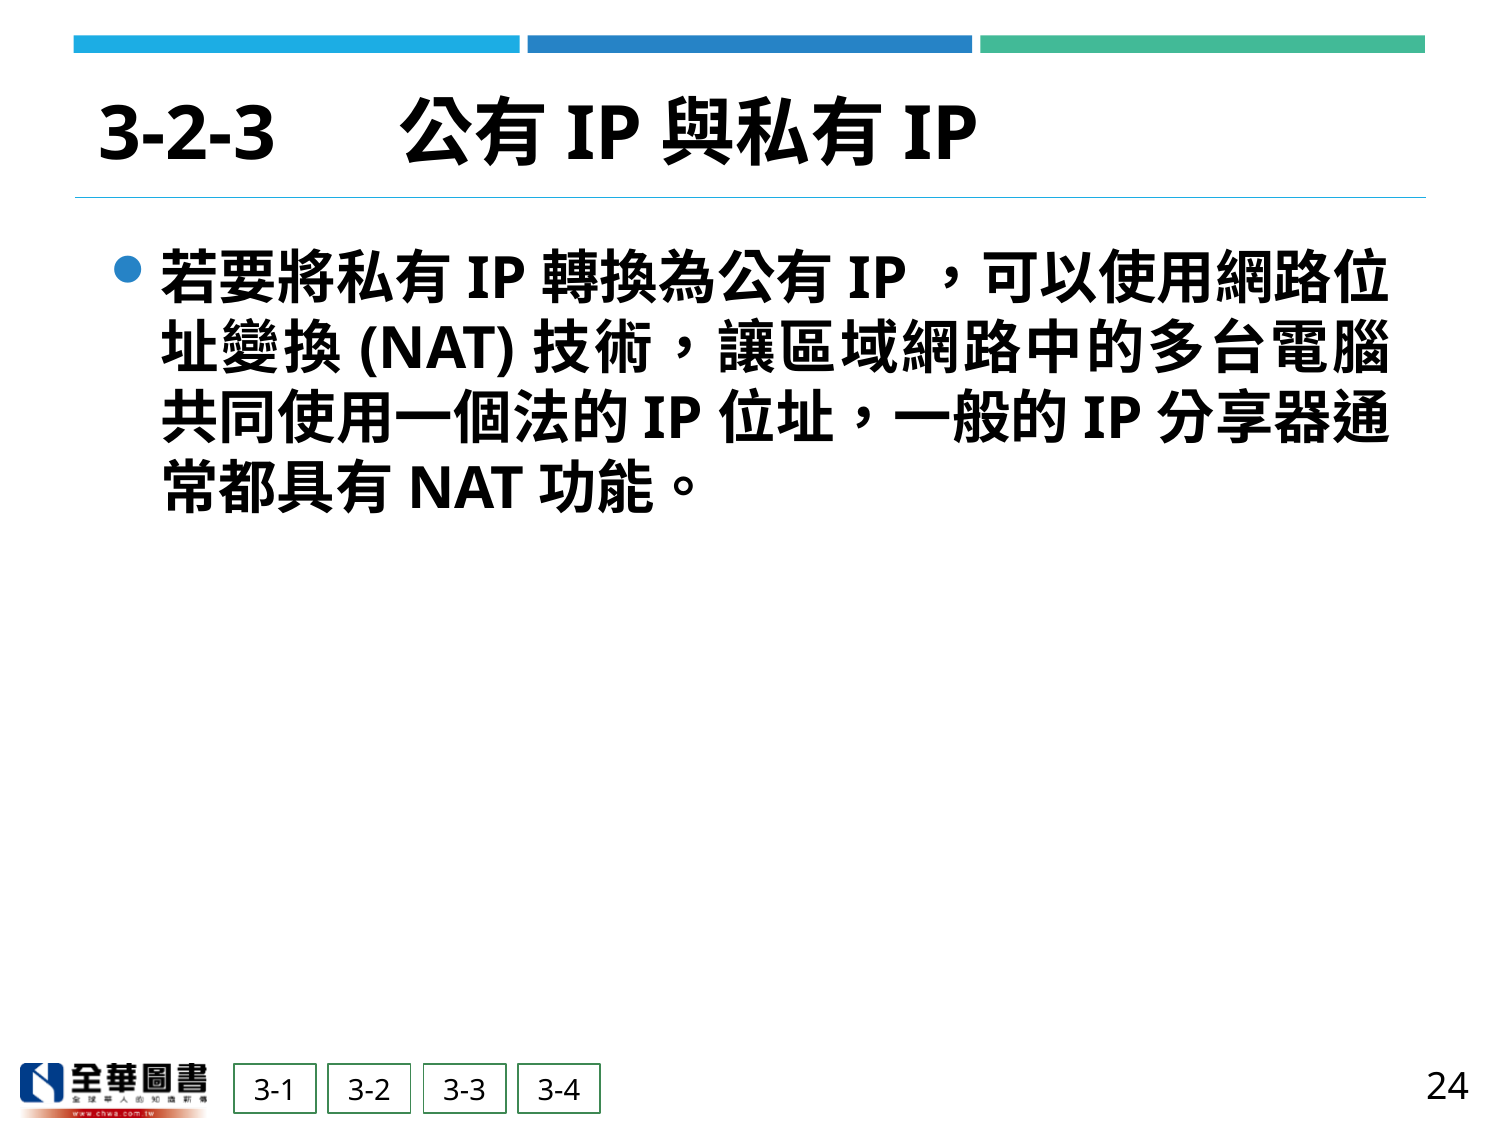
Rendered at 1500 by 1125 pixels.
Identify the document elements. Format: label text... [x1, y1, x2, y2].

picture [20, 1063, 207, 1118]
title 3-2-3 公有IP與私有IP [83, 68, 1406, 191]
list 若要將私有IP轉換為公有IP，可以使用網路位址變換(NAT)技術，讓區域網路中的多台電腦共同使用一個法的IP位址，一般的IP分享器通常都具有NAT功能。 [95, 232, 1406, 1035]
slide_number 24 [1357, 1057, 1484, 1118]
